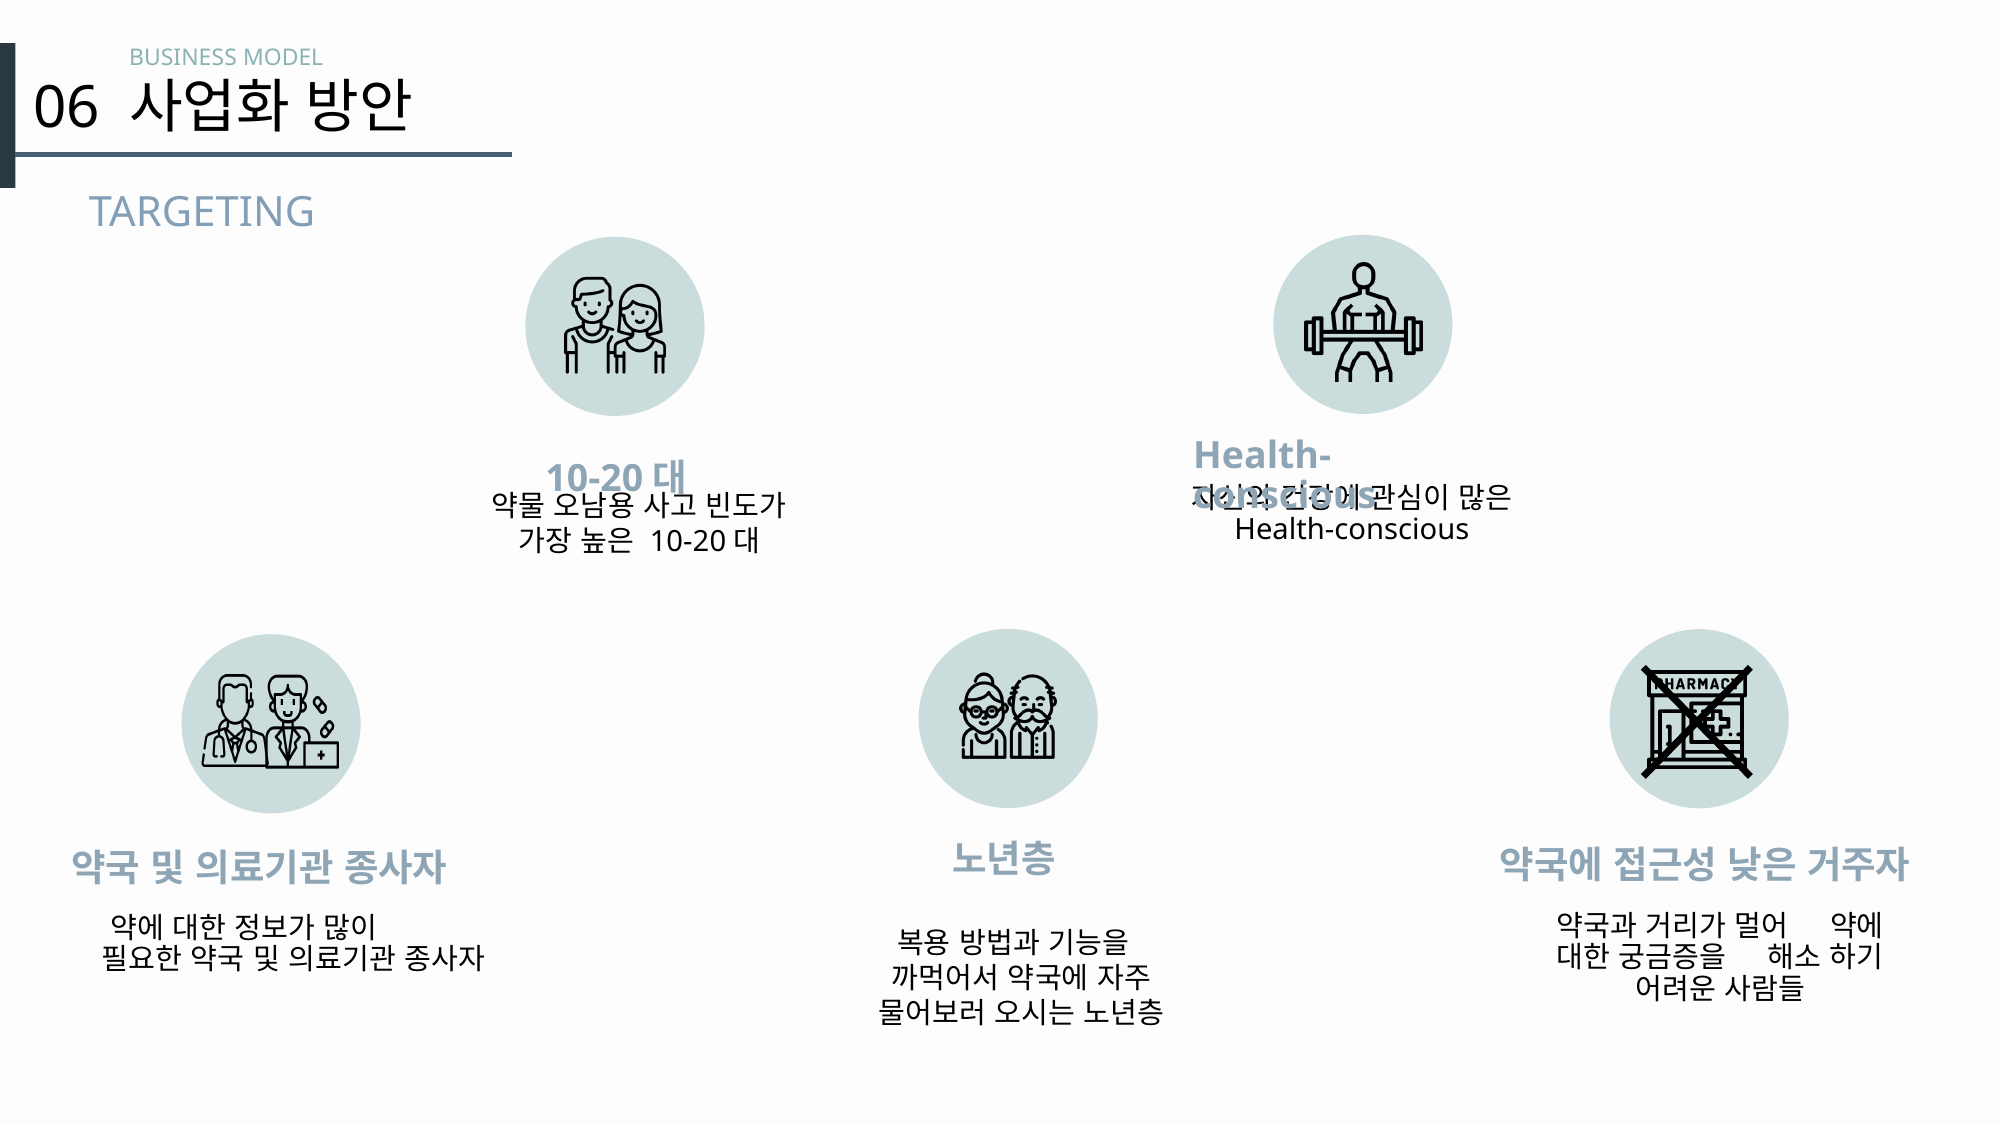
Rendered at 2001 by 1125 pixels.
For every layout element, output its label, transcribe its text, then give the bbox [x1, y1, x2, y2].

text_box 노년층 [932, 825, 1112, 896]
text_box [197, 634, 361, 814]
picture [1647, 669, 1747, 769]
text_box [197, 673, 341, 770]
text_box [181, 681, 192, 766]
text_box [1609, 629, 1789, 809]
text_box 복용 방법과 기능을 까먹어서 약국에 자주 물어보러 오시는 노년층 [852, 904, 1191, 1084]
text_box 약국에 접근성 낮은 거주자 [1479, 830, 1942, 901]
text_box 자신의 건강에 관심이 많은 Health-conscious [1156, 463, 1548, 583]
text_box [525, 236, 705, 416]
picture [959, 666, 1058, 765]
text_box 약물 오남용 사고 빈도가 가장 높은 10-20대 [452, 467, 827, 614]
picture [564, 274, 666, 376]
text_box [918, 628, 1098, 809]
picture [1303, 262, 1424, 382]
text_box 약국과 거리가 멀어 약에 대한 궁금증을 해소 하기 어려운 사람들 [1535, 901, 1906, 1042]
text_box 10-20대 [525, 443, 748, 514]
text_box [1638, 662, 1652, 674]
text_box 06 사업화 방안 [18, 61, 601, 163]
text_box [1273, 234, 1453, 414]
text_box Health-conscious [1173, 441, 1530, 512]
text_box TARGETING [74, 177, 719, 275]
text_box 약에 대한 정보가 많이 필요한 약국 및 의료기관 종사자 [62, 893, 525, 1028]
text_box 약국 및 의료기관 종사자 [51, 834, 513, 905]
text_box [1638, 769, 1651, 781]
text_box [1743, 769, 1756, 781]
text_box [1742, 662, 1756, 675]
text_box BUSINESS MODEL [114, 34, 341, 62]
text_box [0, 41, 18, 190]
